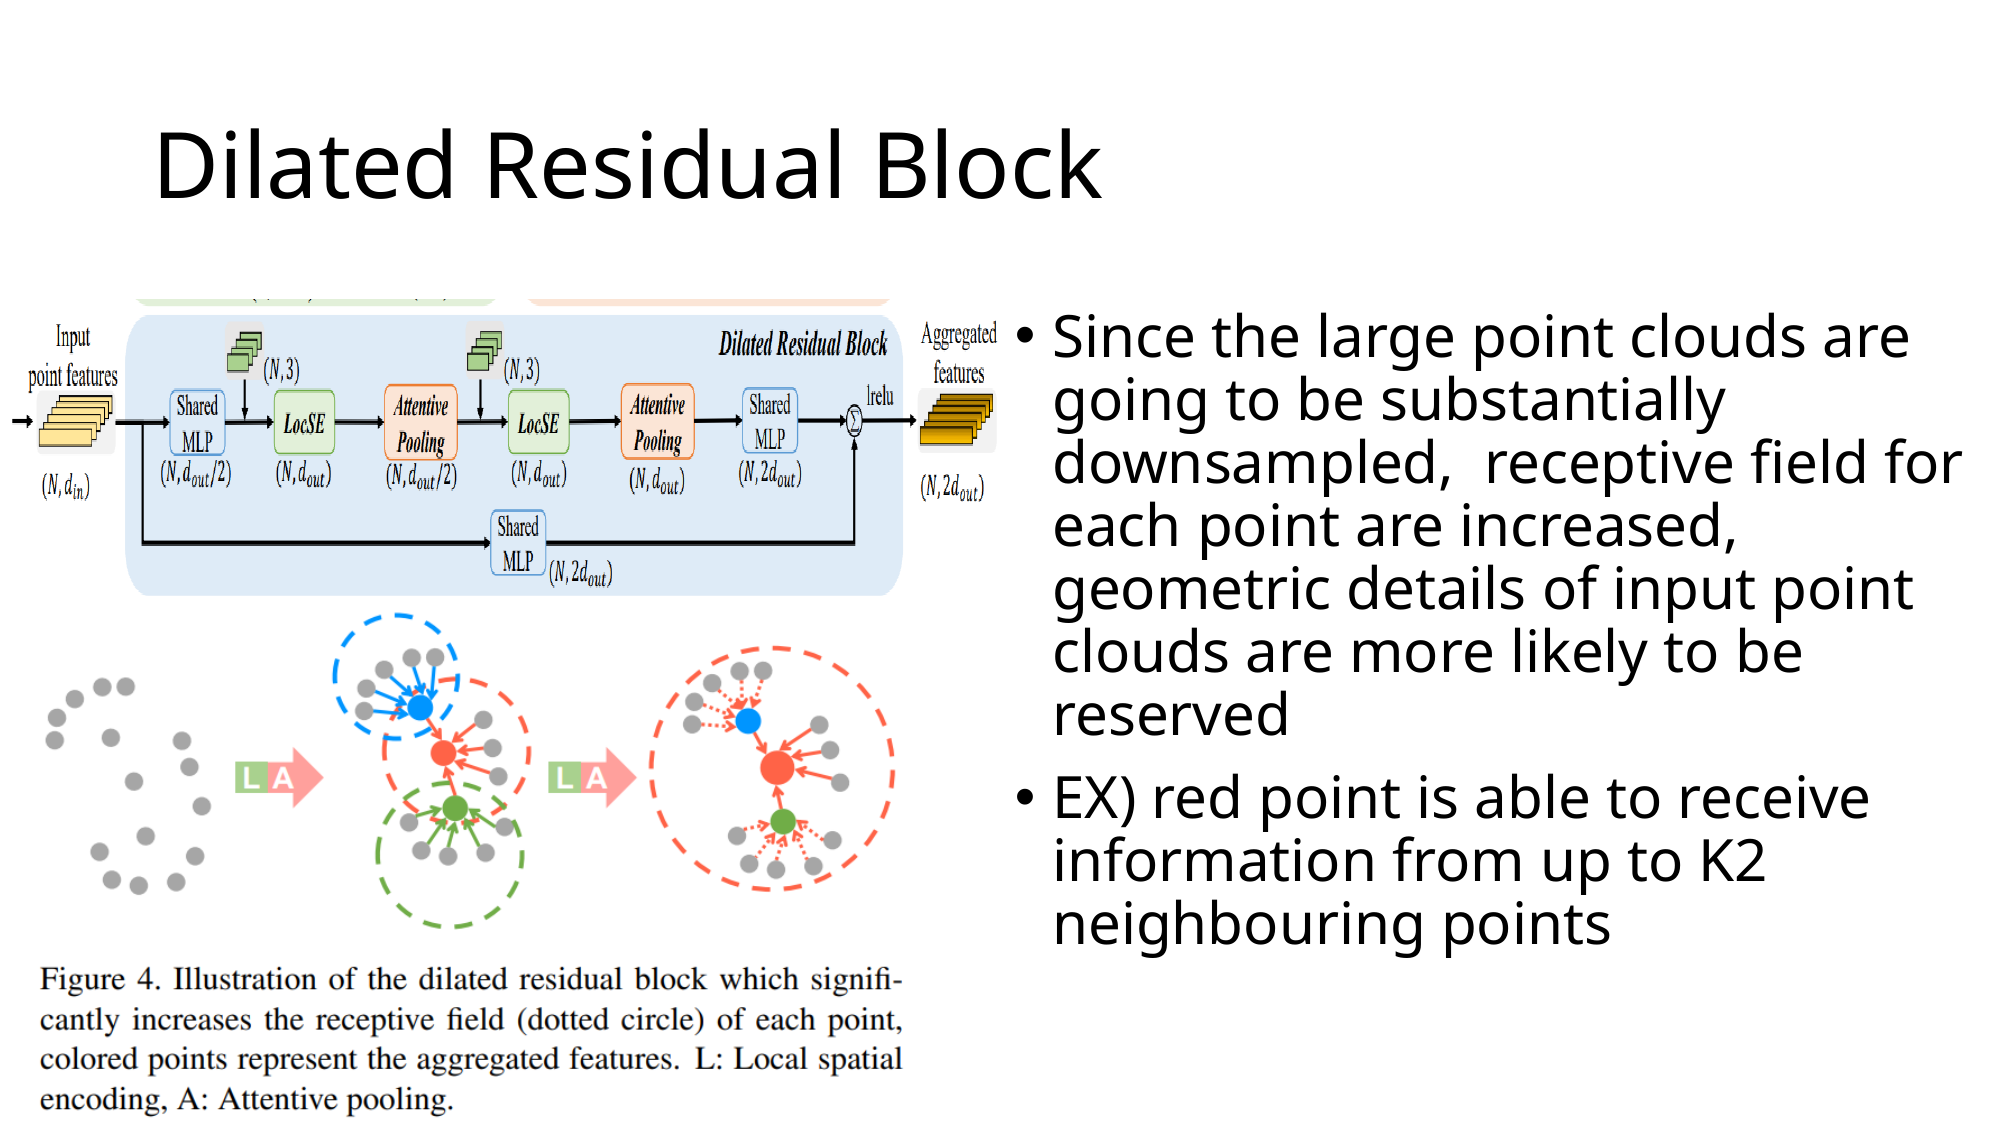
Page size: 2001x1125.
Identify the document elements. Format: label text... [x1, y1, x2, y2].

list Since the large point clouds are going to be substantially downsampled, receptive field for each point are increased, geometric details of input point clouds are more likely to be reserved EX) red point is able to receive information from up to K2 neighbouring points [999, 299, 1988, 1099]
picture [0, 299, 1000, 598]
title Dilated Residual Block [137, 59, 1863, 278]
picture [12, 608, 911, 1125]
